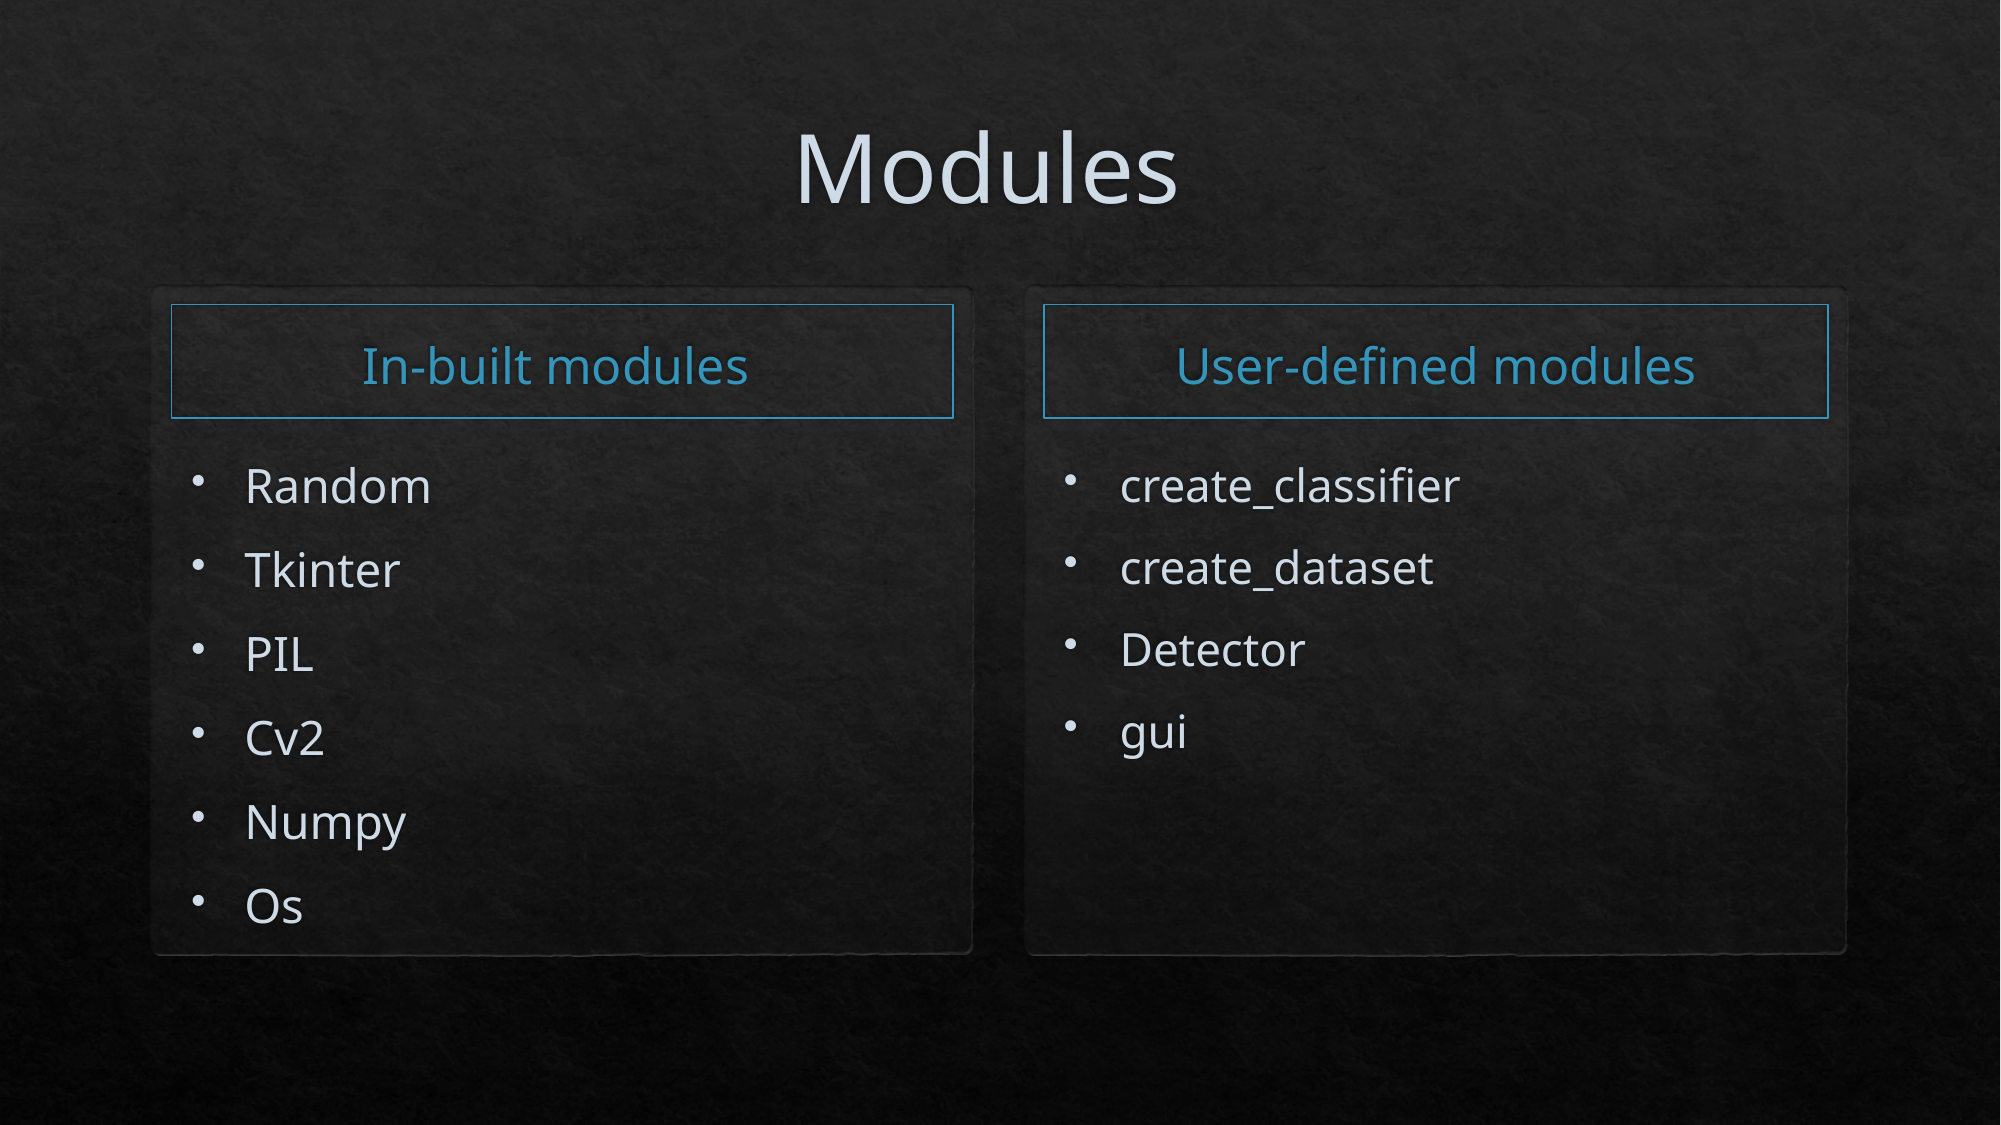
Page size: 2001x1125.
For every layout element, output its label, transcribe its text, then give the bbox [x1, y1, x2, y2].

list Random Tkinter PIL Cv2 Numpy Os [171, 443, 954, 943]
list create_classifier create_dataset Detector gui [1043, 443, 1828, 943]
title Modules [149, 93, 1849, 253]
picture [149, 284, 975, 957]
list In-built modules [171, 304, 954, 418]
picture [1023, 284, 1849, 957]
list User-defined modules [1043, 304, 1828, 418]
